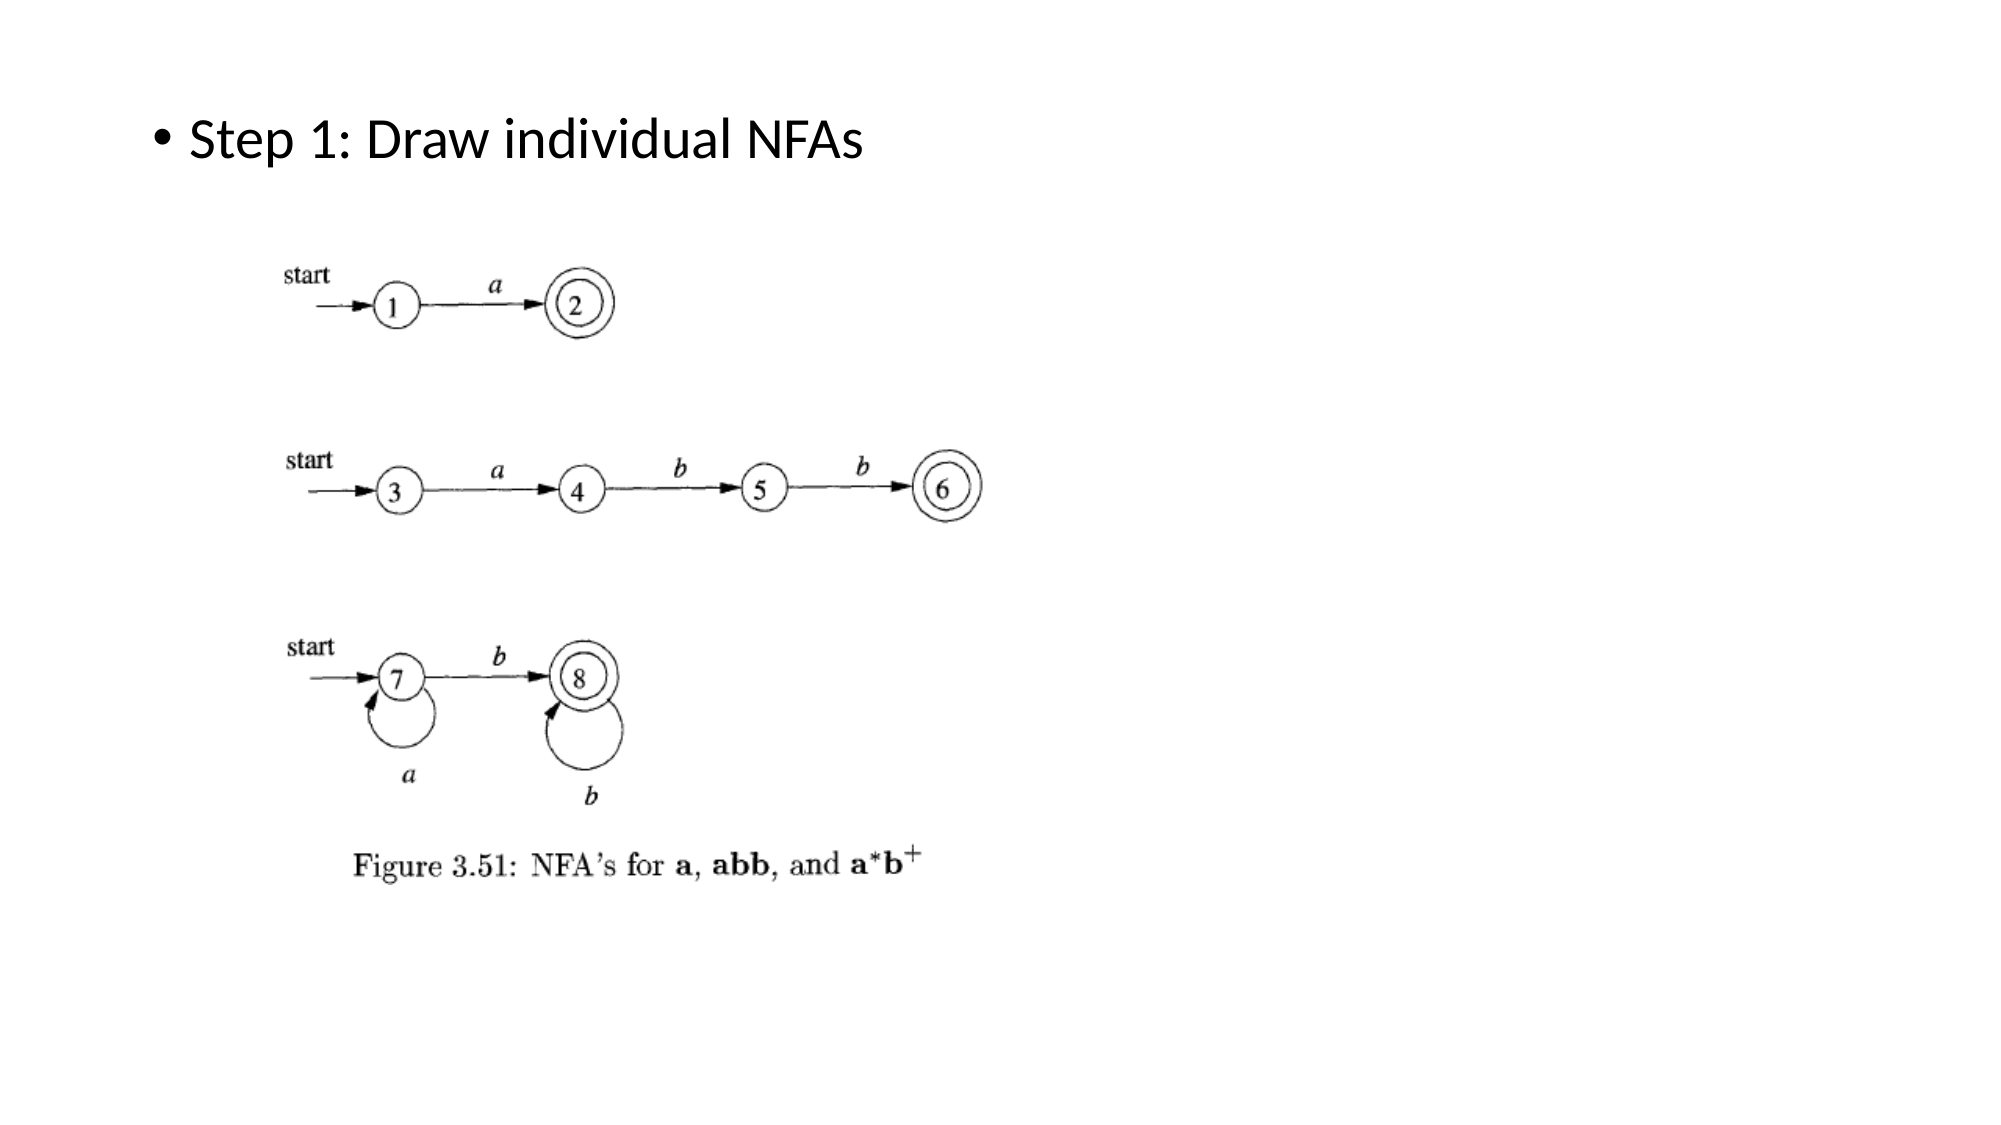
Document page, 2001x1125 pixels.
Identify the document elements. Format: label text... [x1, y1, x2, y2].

picture [249, 240, 1000, 885]
list Step 1: Draw individual NFAs [137, 100, 1863, 1014]
